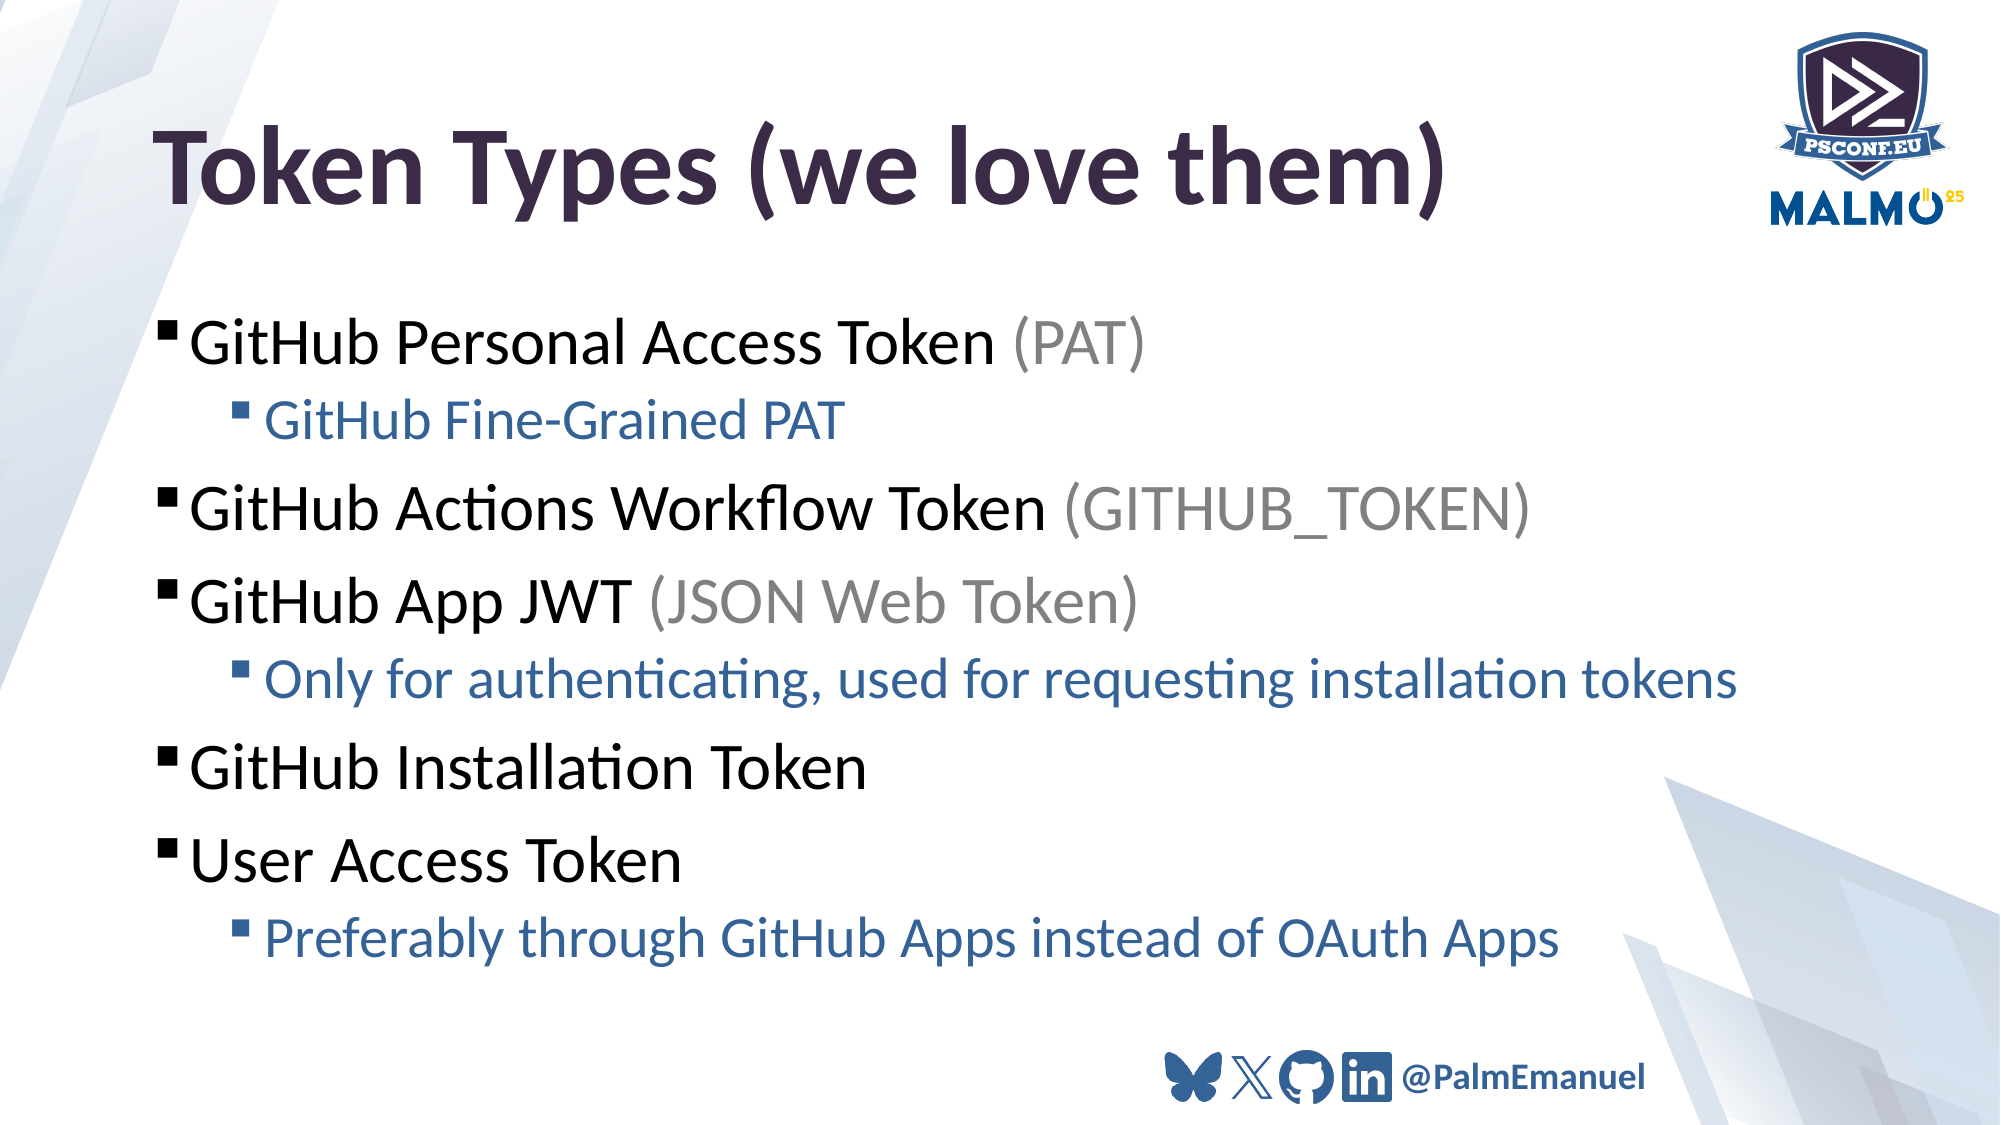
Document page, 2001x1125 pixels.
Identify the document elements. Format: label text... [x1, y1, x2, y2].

title Token Types (we love them) [137, 59, 1735, 278]
picture [0, 0, 2000, 1125]
list GitHub Personal Access Token (PAT) GitHub Fine-Grained PAT GitHub Actions Workflow Token (GITHUB_TOKEN) GitHub App JWT (JSON Web Token) Only for authenticating, used for requesting installation tokens GitHub Installation Token User Access Token Preferably through GitHub Apps instead of OAuth Apps [137, 299, 1973, 1014]
